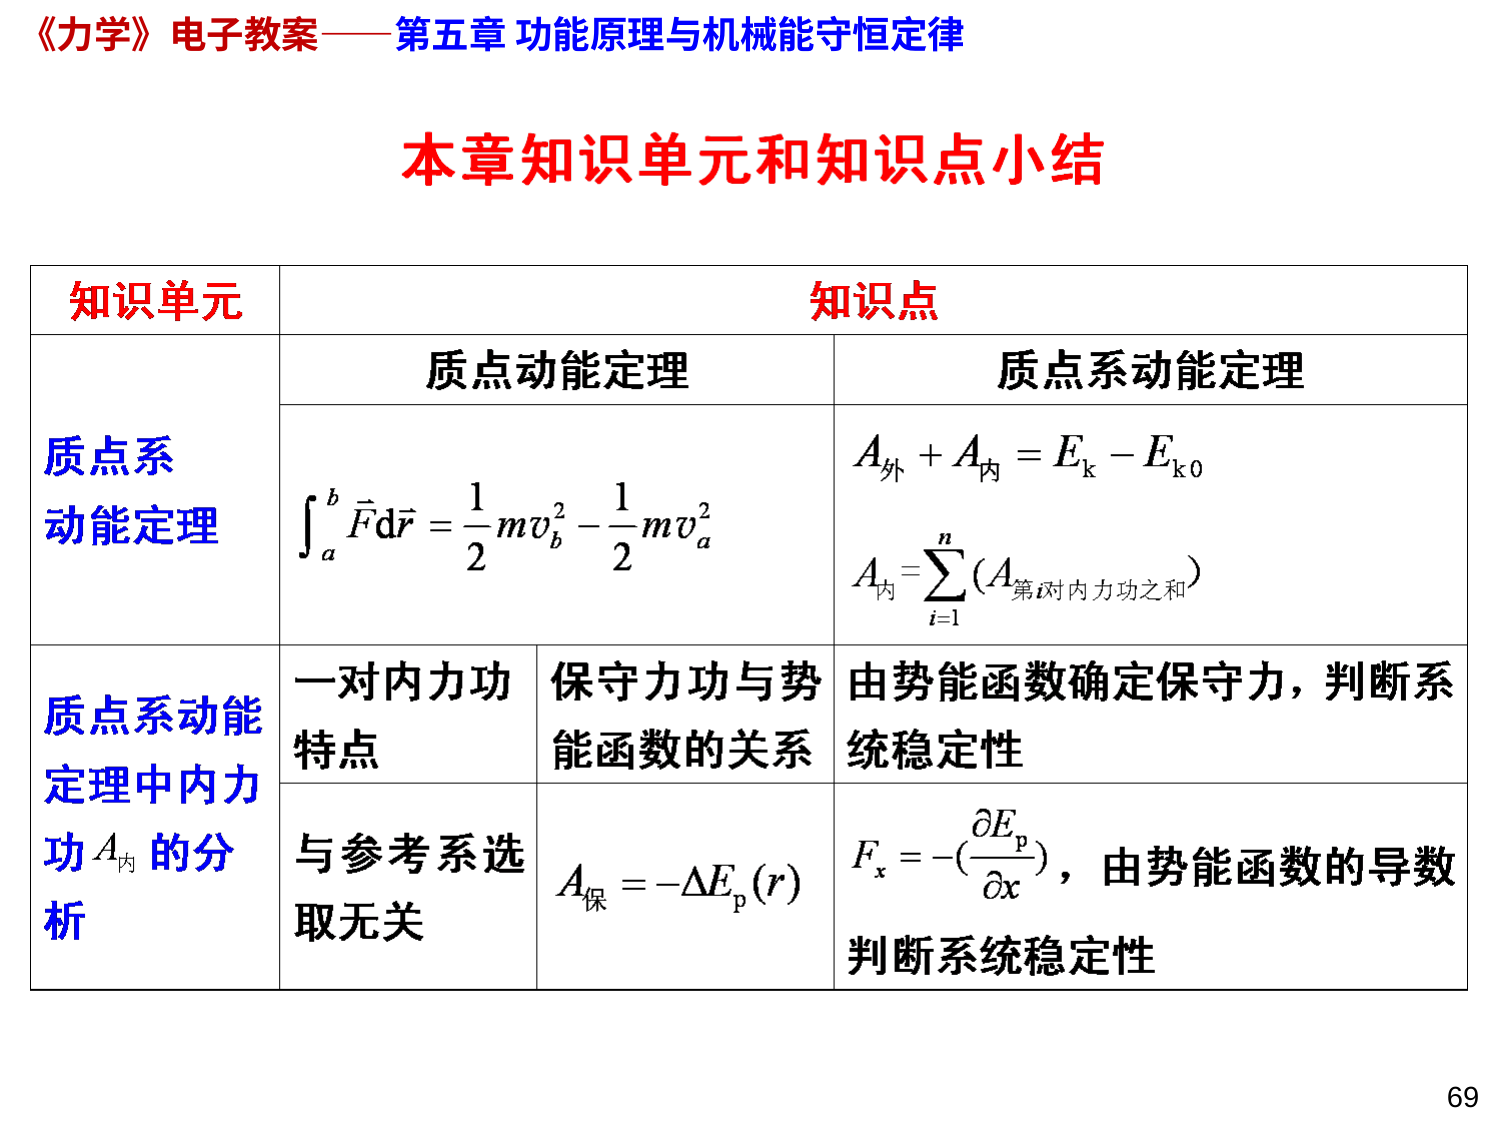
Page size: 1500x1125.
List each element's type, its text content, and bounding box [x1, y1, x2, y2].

picture [363, 101, 1152, 199]
slide_number 69 [1468, 1070, 1495, 1114]
picture [29, 264, 1470, 1107]
